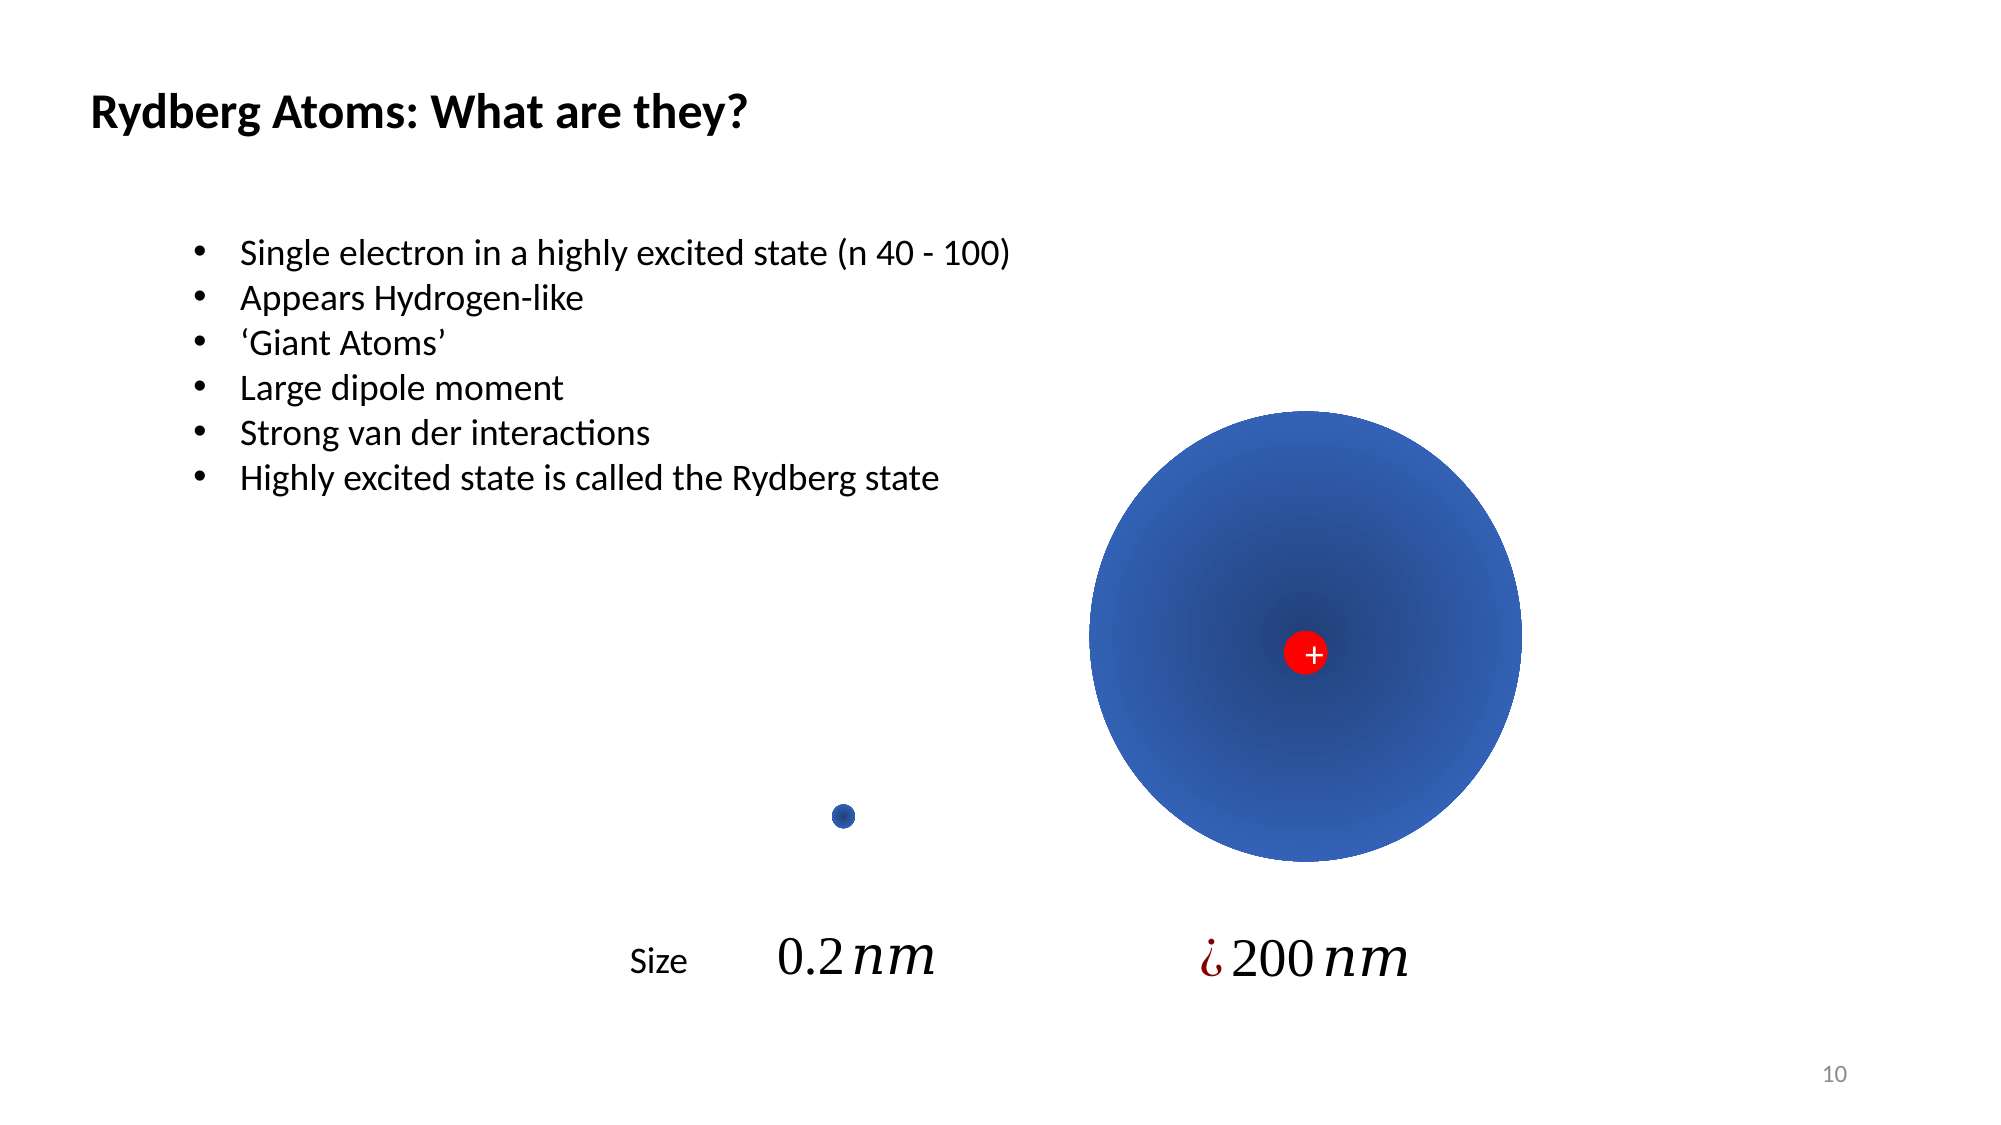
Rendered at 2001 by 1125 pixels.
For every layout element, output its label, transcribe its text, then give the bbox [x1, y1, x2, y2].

slide_number 10 [1412, 1042, 1863, 1103]
text_box Rydberg Atoms: What are they? [75, 70, 765, 146]
text_box [830, 803, 856, 830]
text_box [1088, 410, 1523, 863]
text_box + [1282, 629, 1329, 676]
text_box Size [615, 929, 704, 989]
